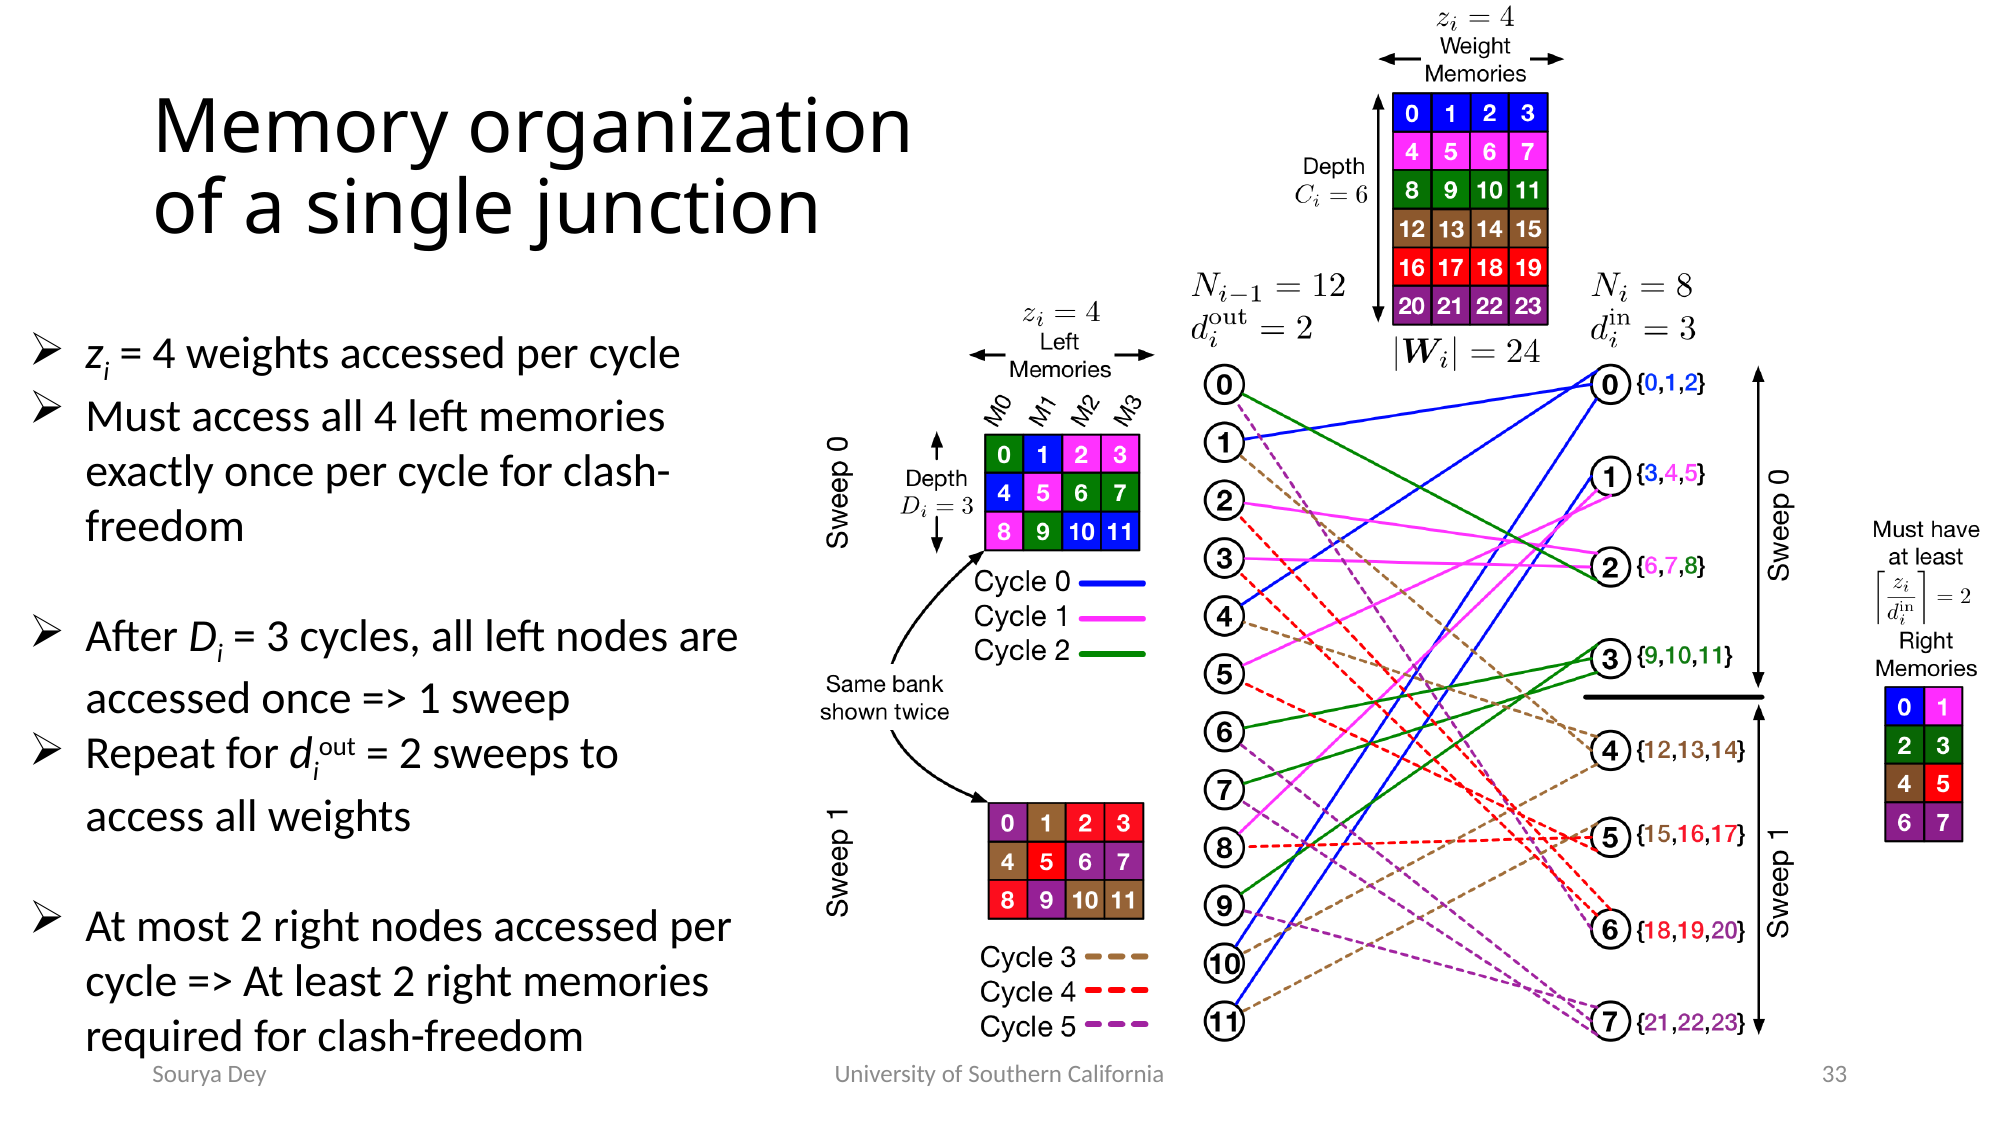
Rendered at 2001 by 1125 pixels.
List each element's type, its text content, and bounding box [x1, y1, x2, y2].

footer University of Southern California [662, 1042, 1338, 1103]
title Memory organization of a single junction [137, 59, 813, 278]
slide_number Sourya Dey [137, 1042, 588, 1103]
text_box zi = 4 weights accessed per cycle Must access all 4 left memories exactly once per cycle for clash-freedom After Di = 3 cycles, all left nodes are accessed once => 1 sweep Repeat for diout = 2 sweeps to access all weights At most 2 right nodes accessed per cycle => At least 2 right memories required for clash-freedom [14, 315, 762, 1068]
slide_number 33 [1412, 1043, 1863, 1103]
picture [813, 4, 1983, 1043]
